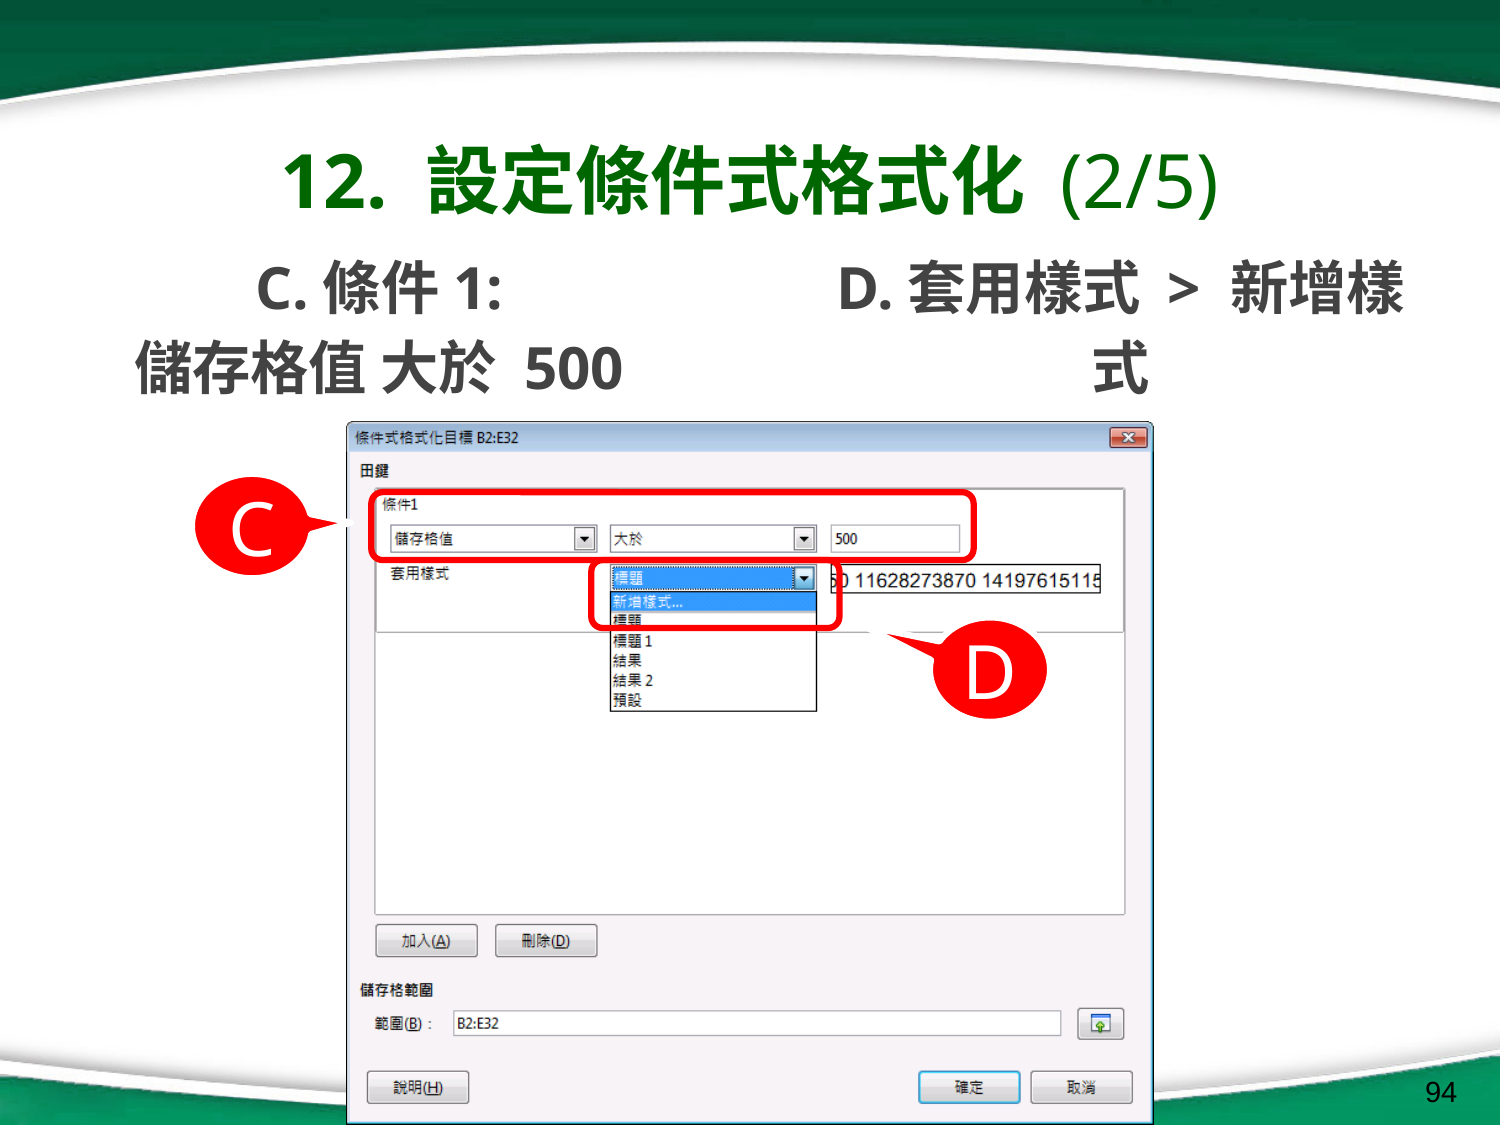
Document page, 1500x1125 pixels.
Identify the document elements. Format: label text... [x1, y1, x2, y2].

slide_number ‹#› [1410, 1056, 1500, 1125]
title 12. 設定條件式格式化 (2/5) [51, 112, 1449, 246]
text_box C [191, 473, 341, 579]
picture [0, 0, 1500, 1125]
subtitle D.套用樣式 > 新增樣式 [792, 245, 1449, 417]
subtitle C.條件1: 儲存格值 大於 500 [51, 245, 708, 417]
